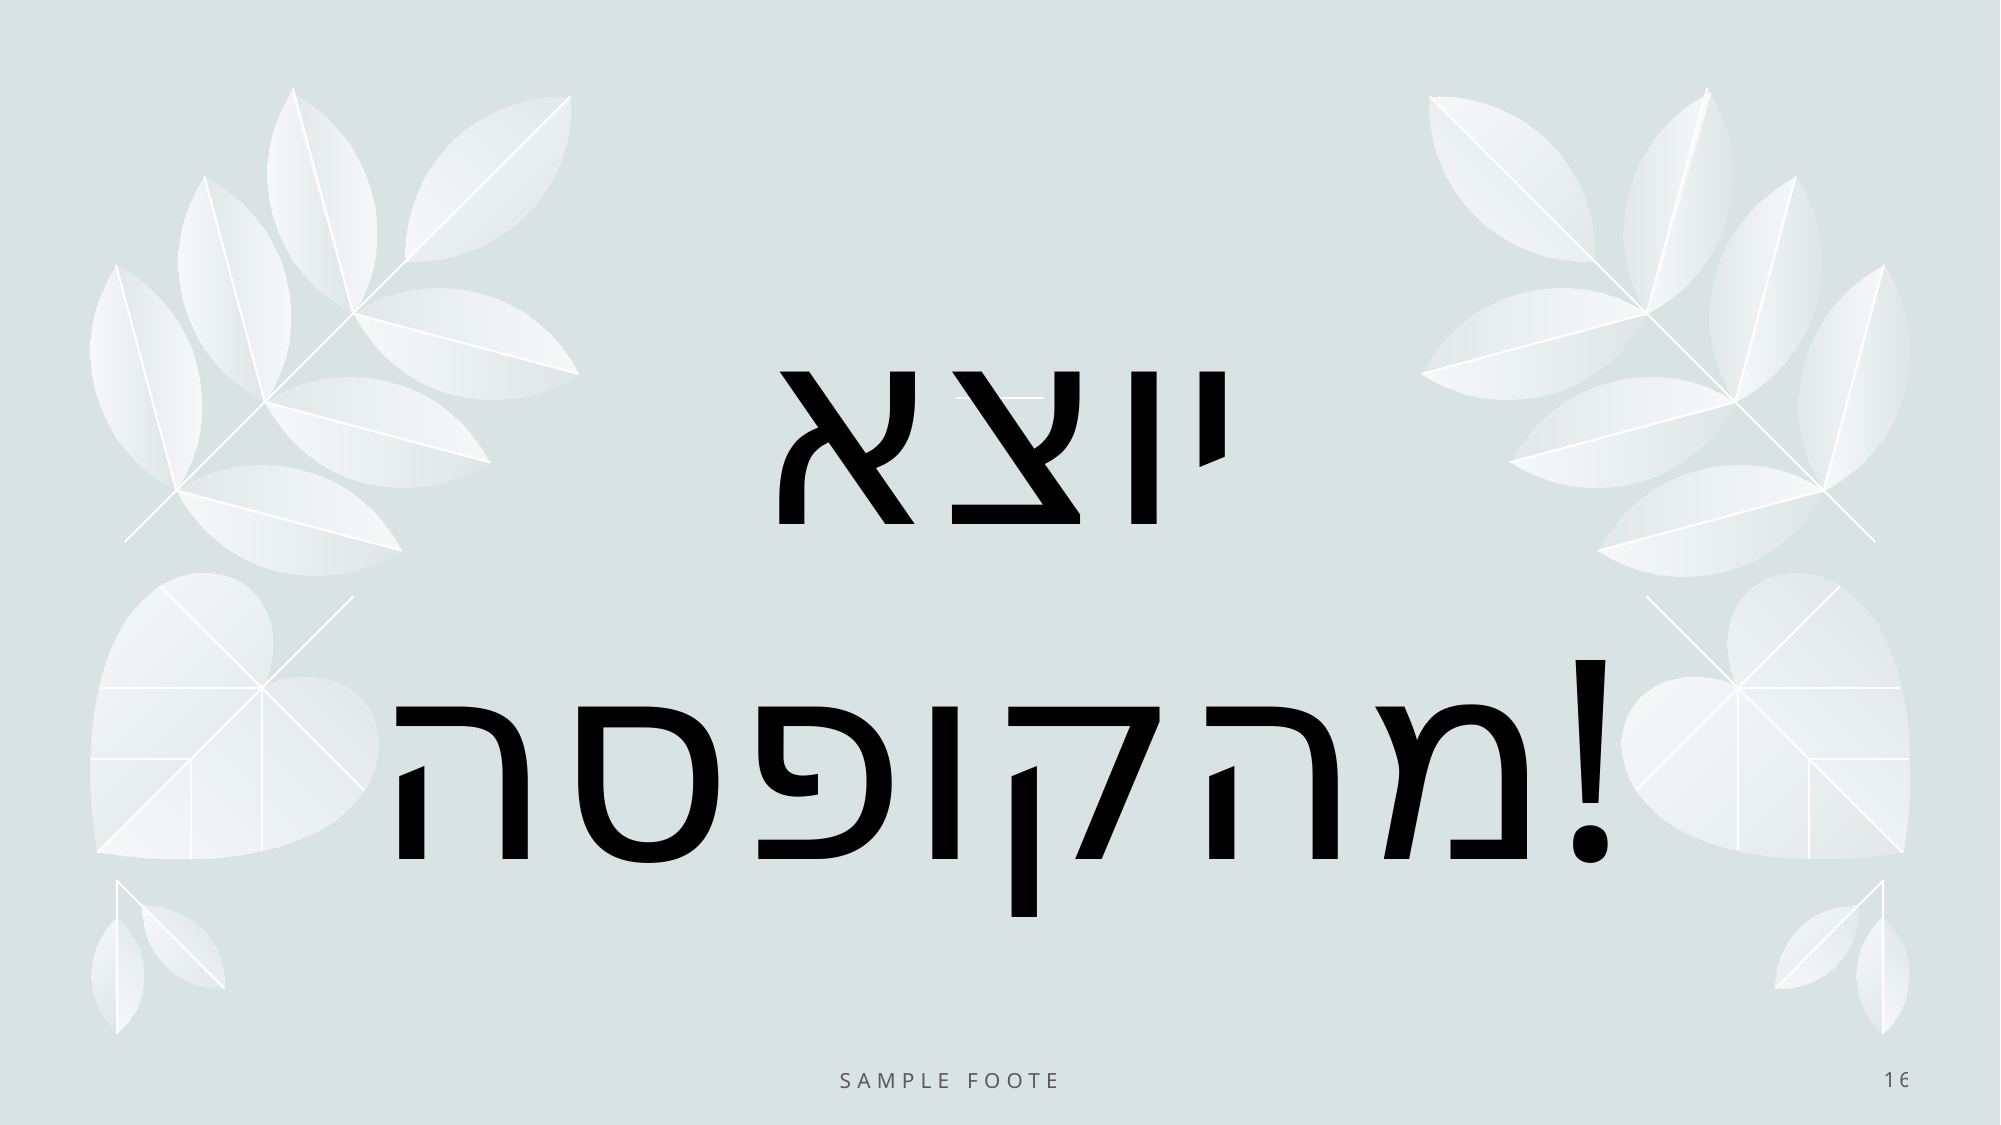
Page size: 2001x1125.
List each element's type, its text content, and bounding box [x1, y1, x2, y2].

title יוצא מהקופסה! [355, 141, 1645, 923]
footer Sample Footer Text [451, 1042, 1549, 1119]
slide_number 16 [1637, 1042, 1927, 1119]
